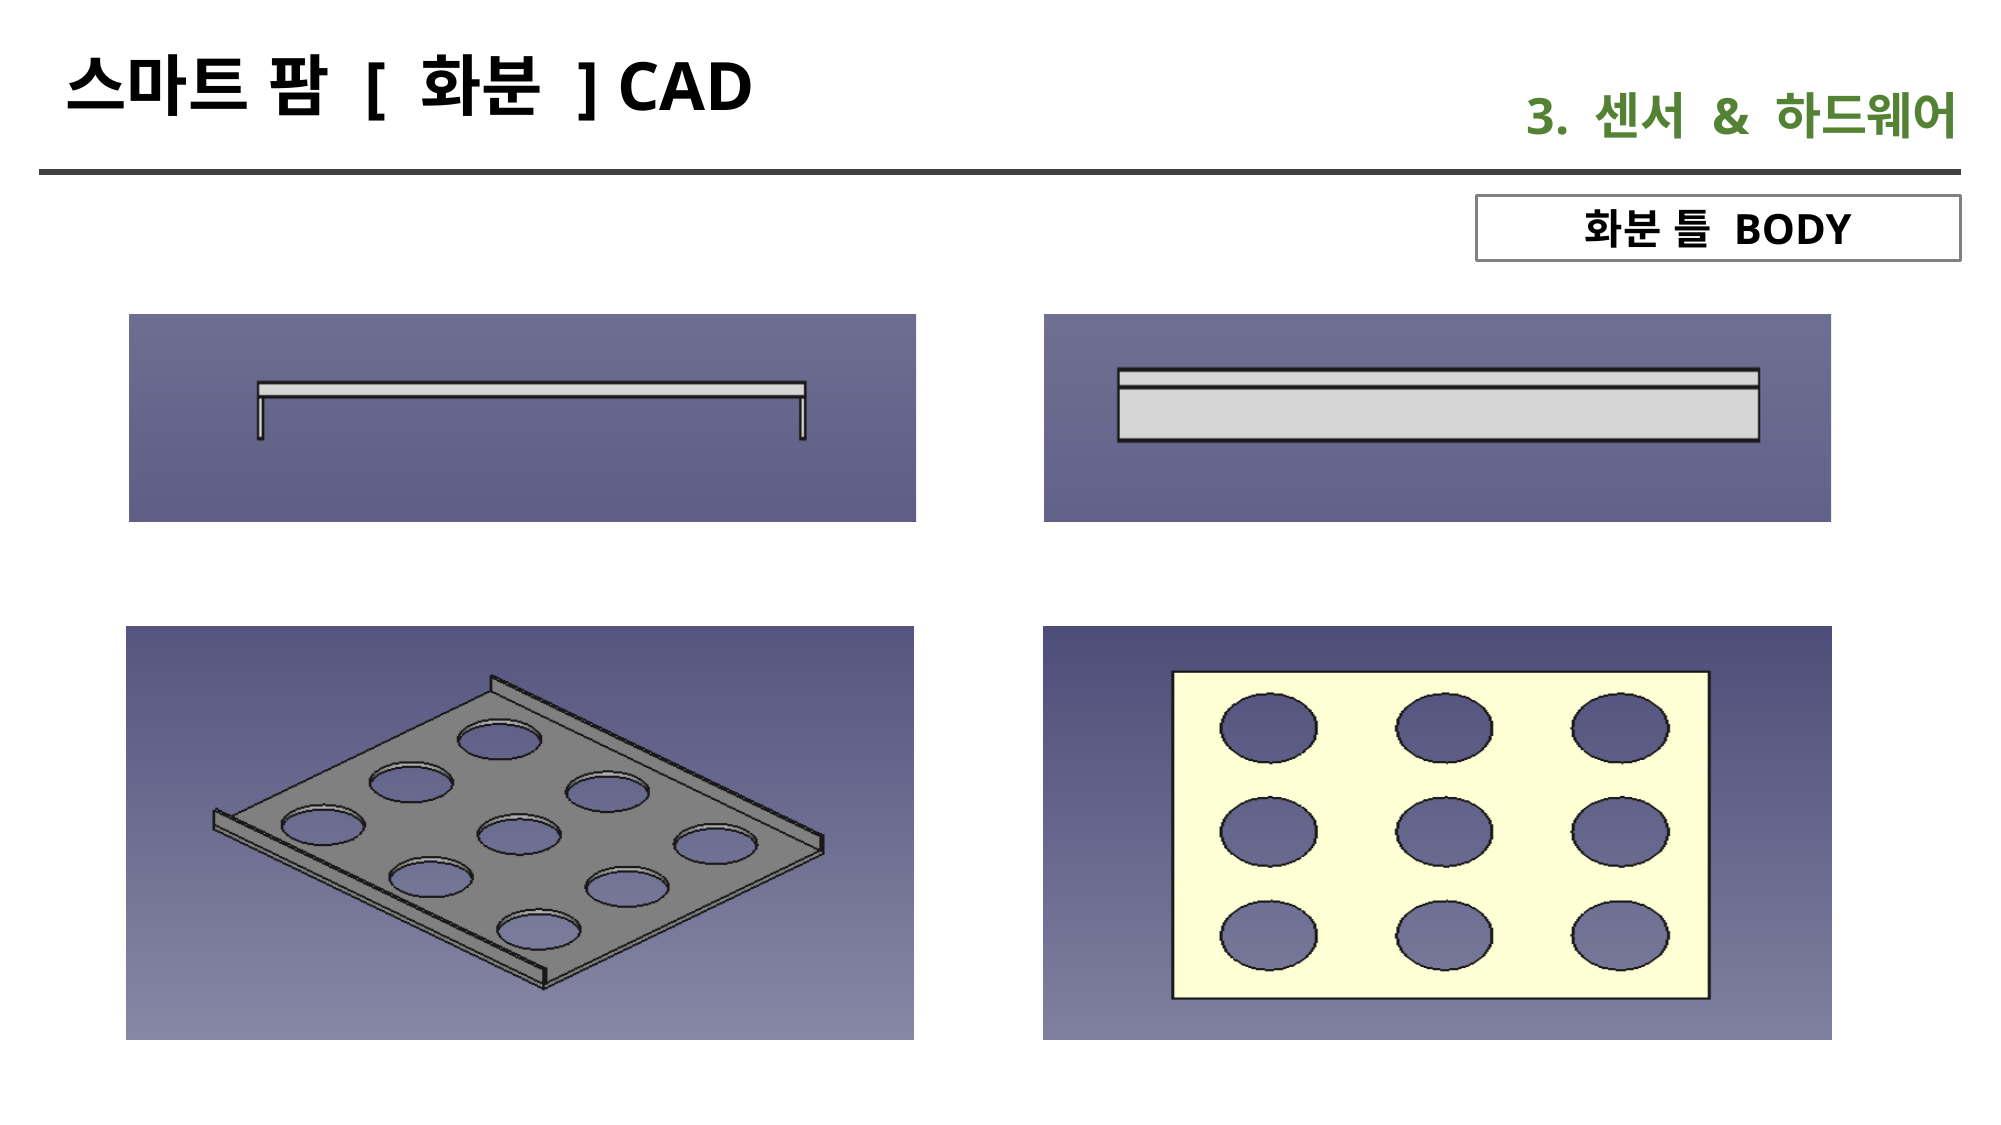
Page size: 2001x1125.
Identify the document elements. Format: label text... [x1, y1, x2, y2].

picture [128, 314, 916, 522]
picture [1043, 626, 1832, 1040]
text_box 스마트 팜 [ 화분 ] CAD [50, 15, 1851, 153]
text_box 3. 센서 & 하드웨어 [1208, 61, 1974, 168]
picture [126, 626, 914, 1040]
picture [1043, 314, 1832, 522]
text_box 화분 틀 BODY [1476, 195, 1961, 261]
